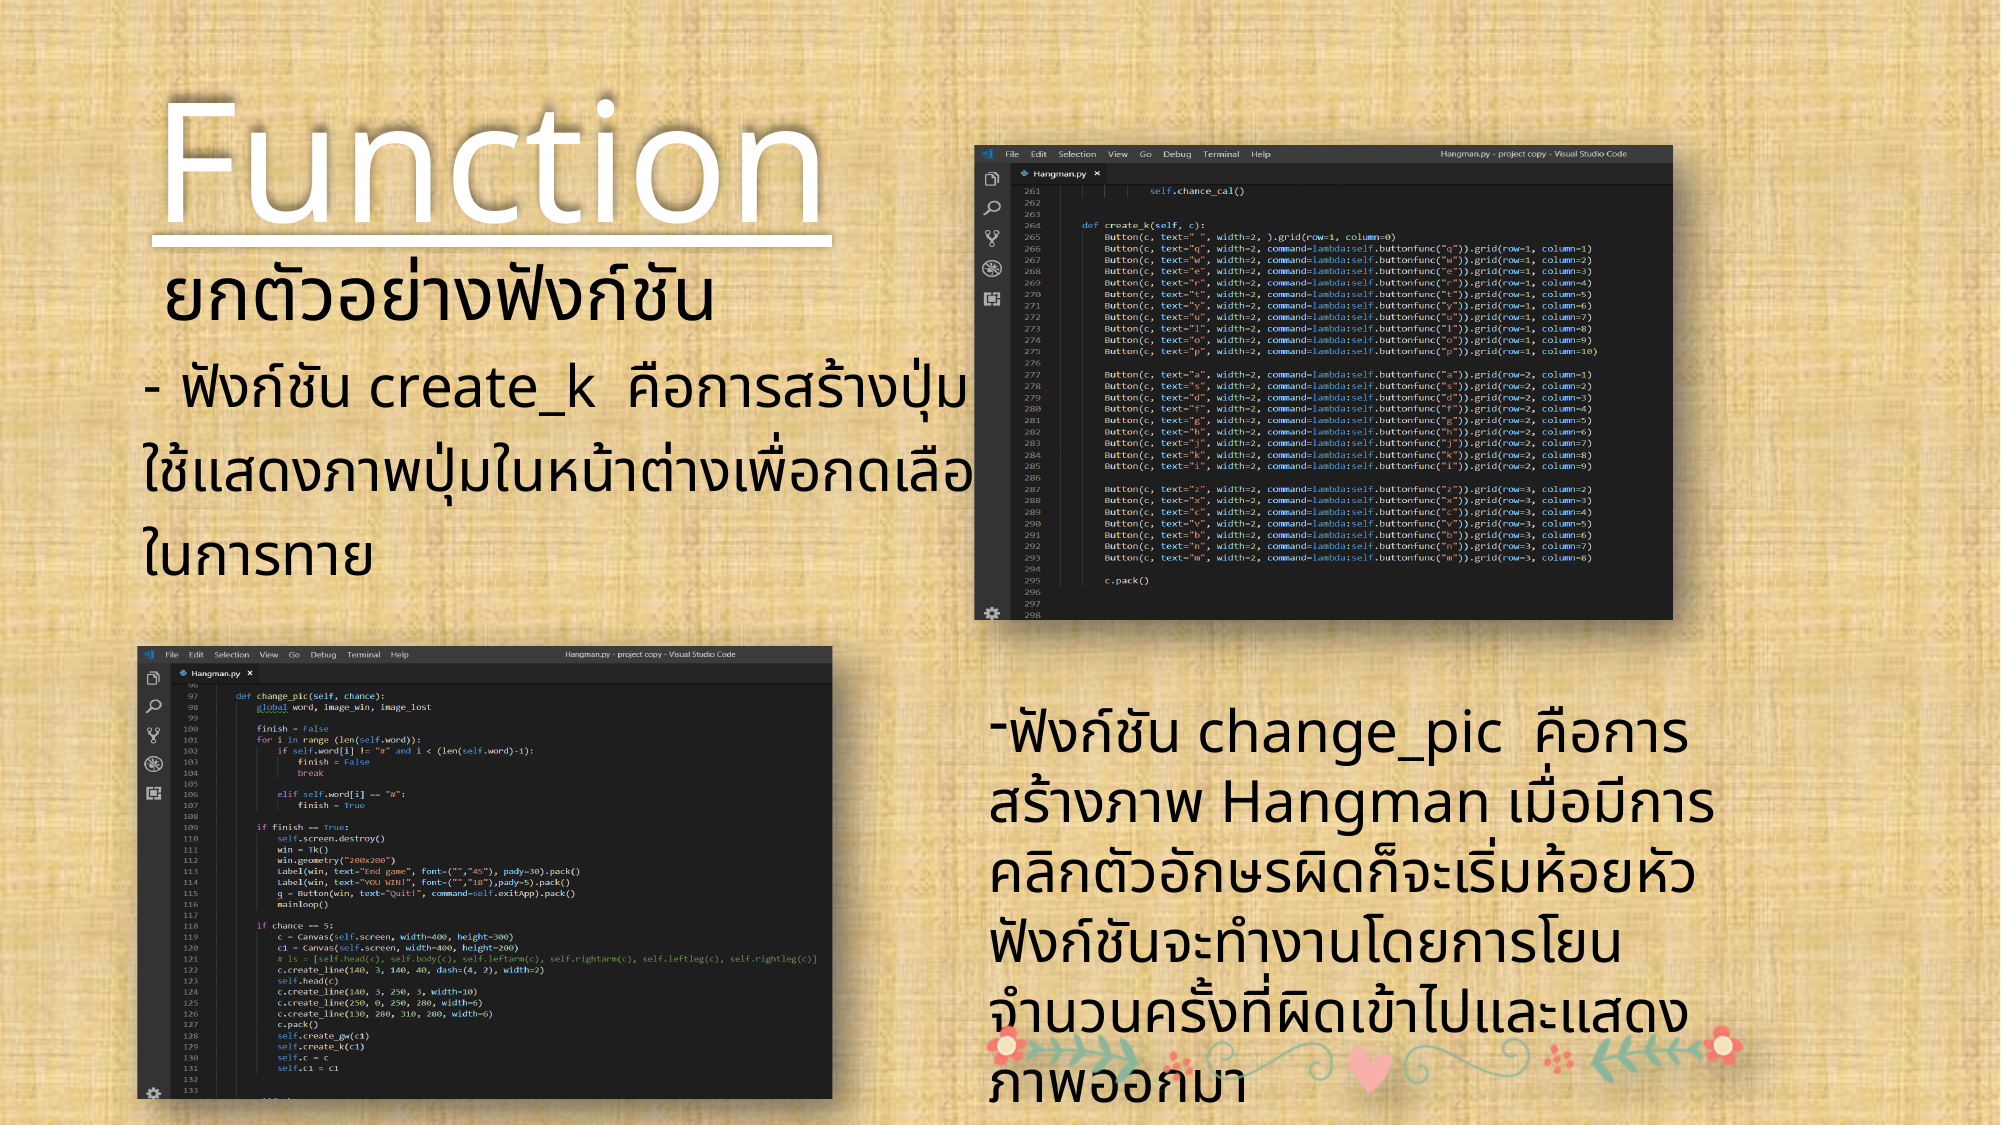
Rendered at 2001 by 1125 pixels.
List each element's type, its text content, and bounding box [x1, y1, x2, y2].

text_box ฟังก์ชัน change_pic คือการสร้างภาพ Hangman เมื่อมีการคลิกตัวอักษรผิดก็จะเริ่มห้อยหัว ฟังก์ชันจะทำงานโดยการโยนจำนวนครั้งที่ผิดเข้าไปและแสดงภาพออกมา [974, 687, 1780, 951]
picture [0, 0, 2001, 1125]
list ยกตัวอย่างฟังก์ชัน ฟังก์ชัน create_k คือการสร้างปุ่ม a-z ใช้แสดงภาพปุ่มในหน้าต่างเพื่อกดเลือกตัวอักษร ในการทาย [127, 248, 1853, 962]
title Function [137, 59, 1863, 278]
picture [974, 145, 1673, 620]
